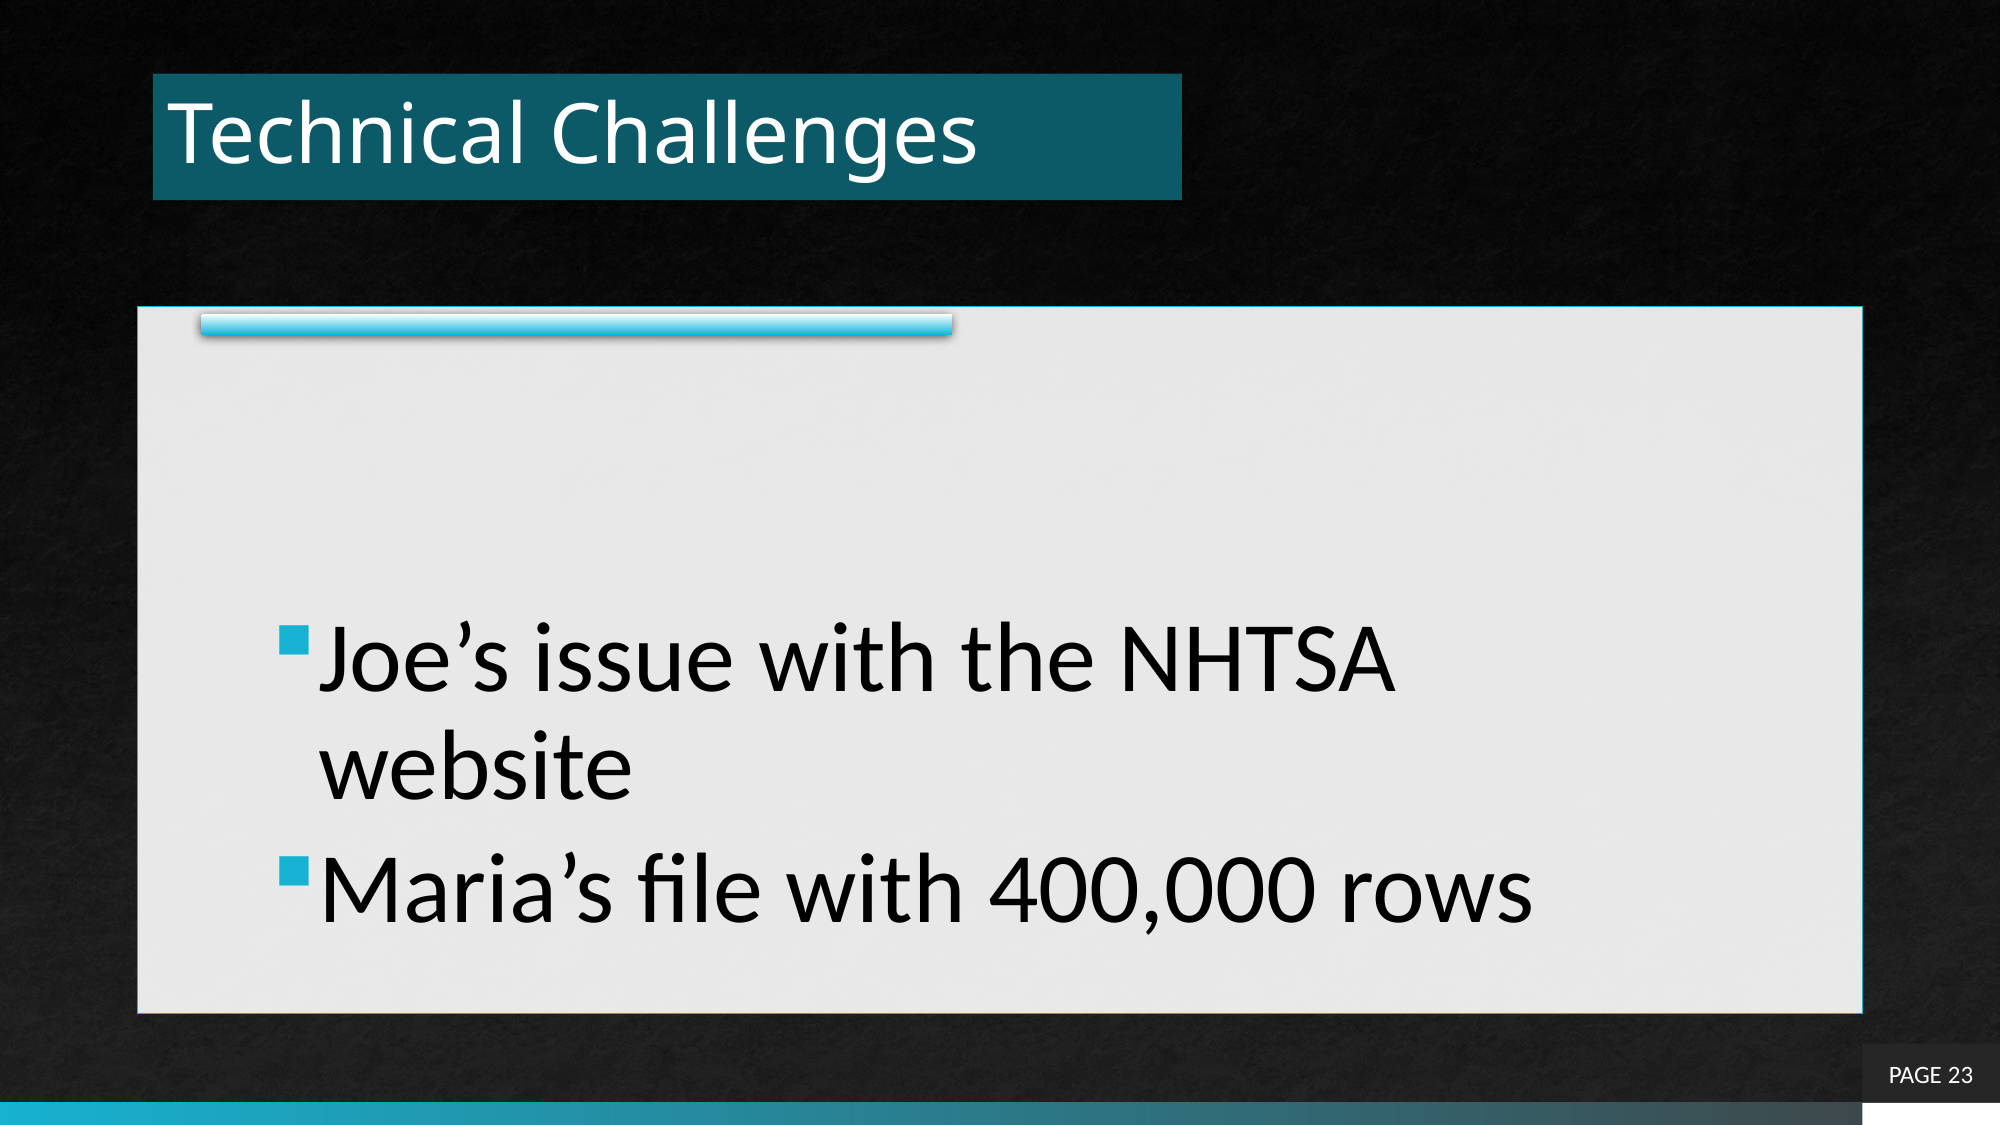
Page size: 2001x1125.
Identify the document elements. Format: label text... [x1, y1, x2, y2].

picture [0, 0, 2000, 1103]
title Technical Challenges [152, 73, 1182, 201]
slide_number PAGE 23 [1862, 1043, 2000, 1103]
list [137, 299, 1863, 1014]
